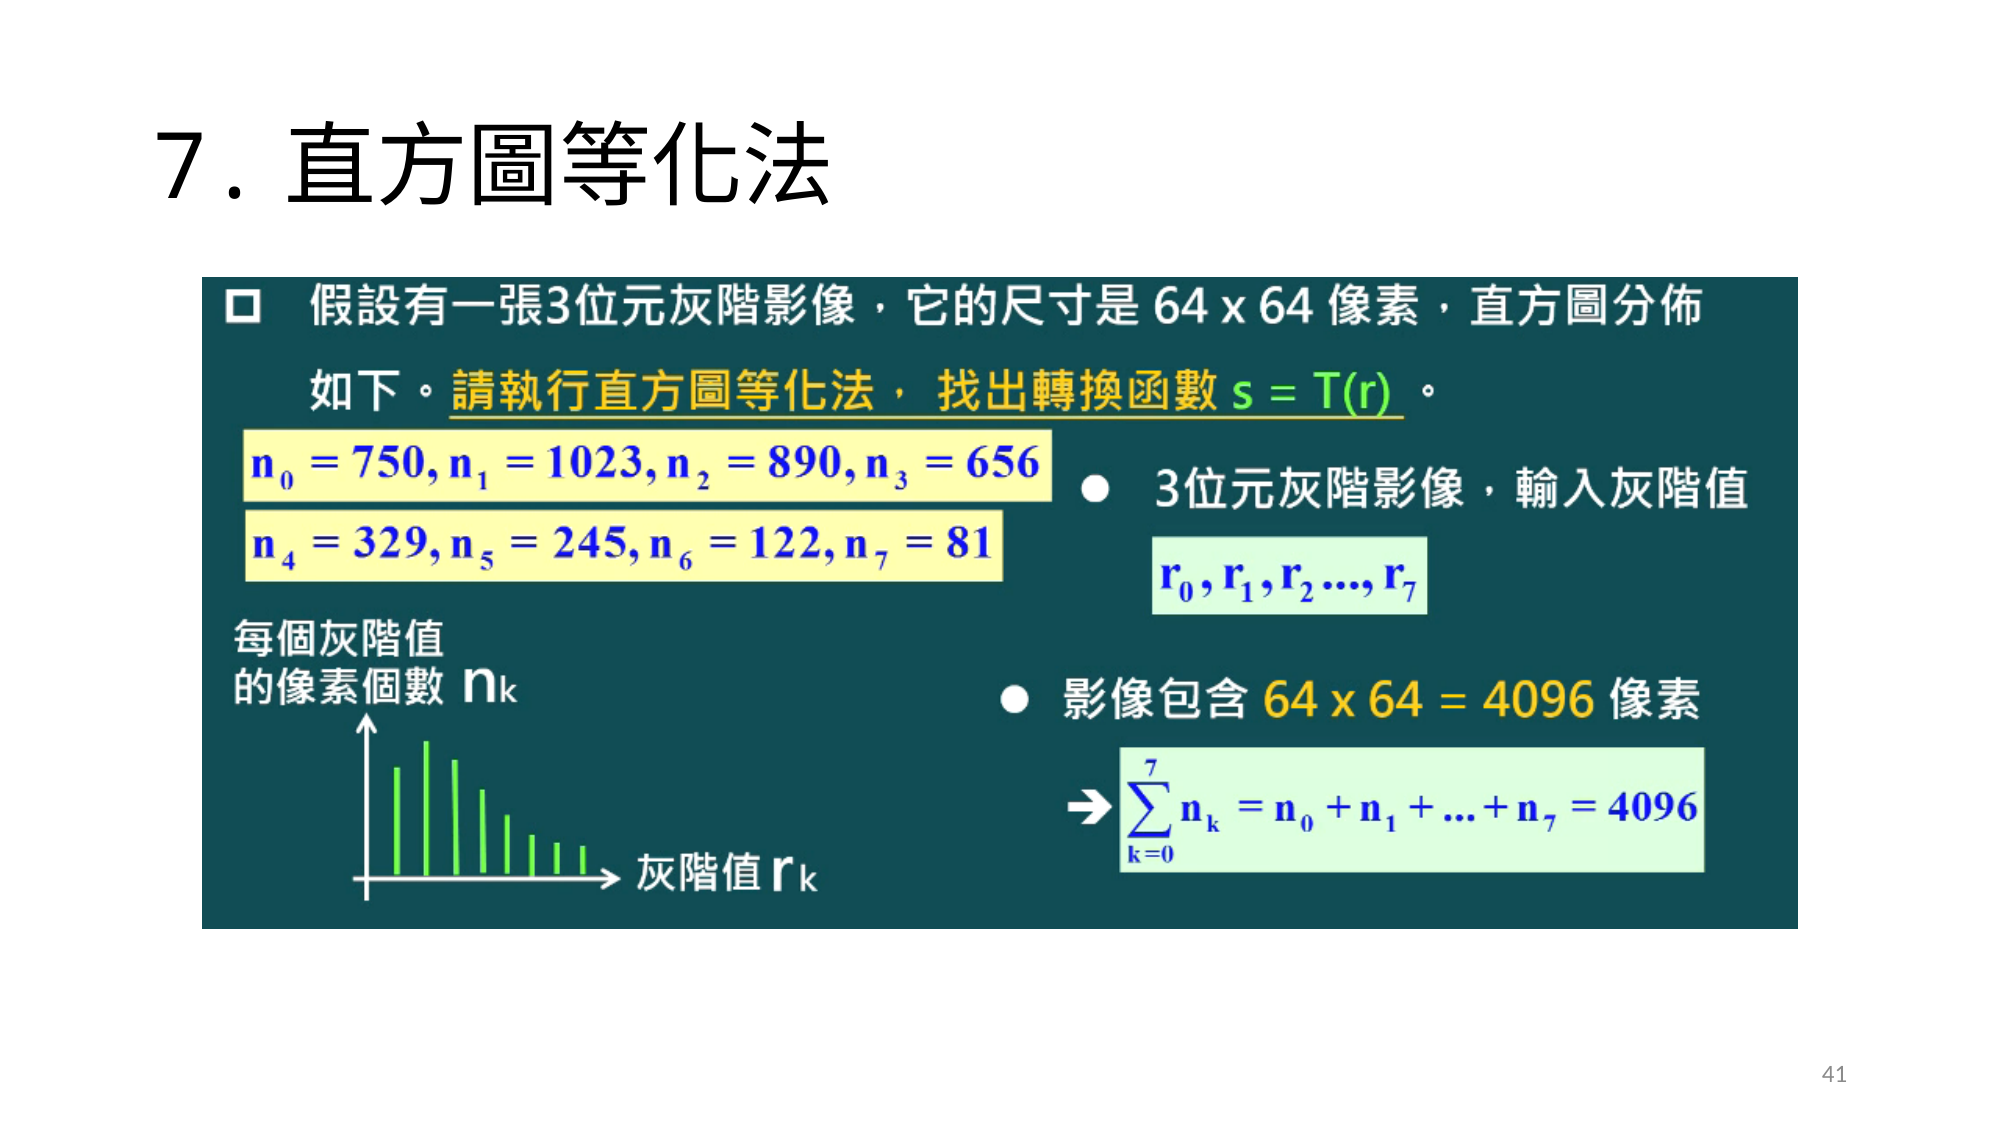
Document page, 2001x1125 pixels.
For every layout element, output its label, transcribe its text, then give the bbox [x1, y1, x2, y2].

picture [202, 277, 1798, 929]
title 7.直方圖等化法 [137, 59, 1863, 277]
text_box [137, 277, 1863, 1103]
